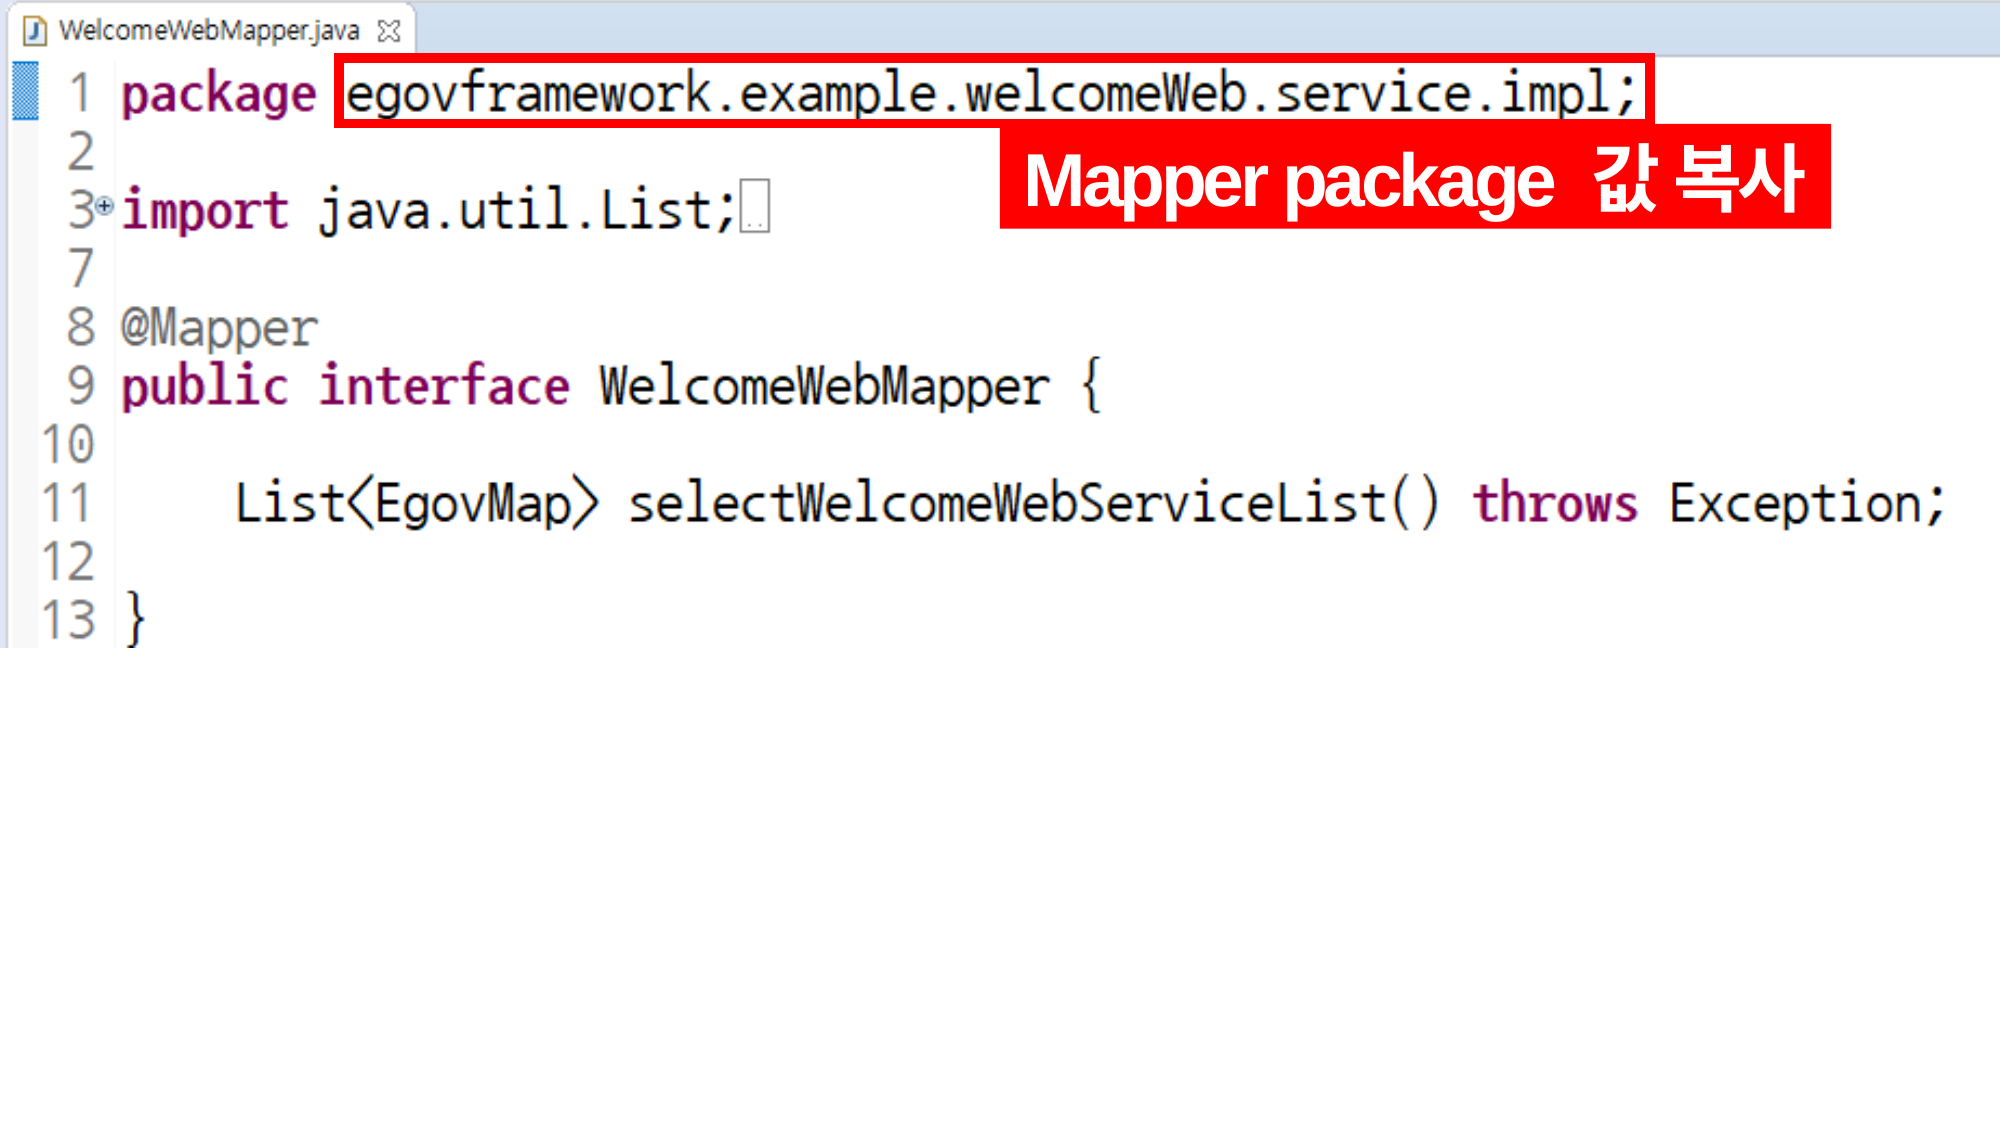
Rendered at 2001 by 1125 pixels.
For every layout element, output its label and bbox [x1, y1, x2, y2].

picture [0, 0, 2000, 648]
